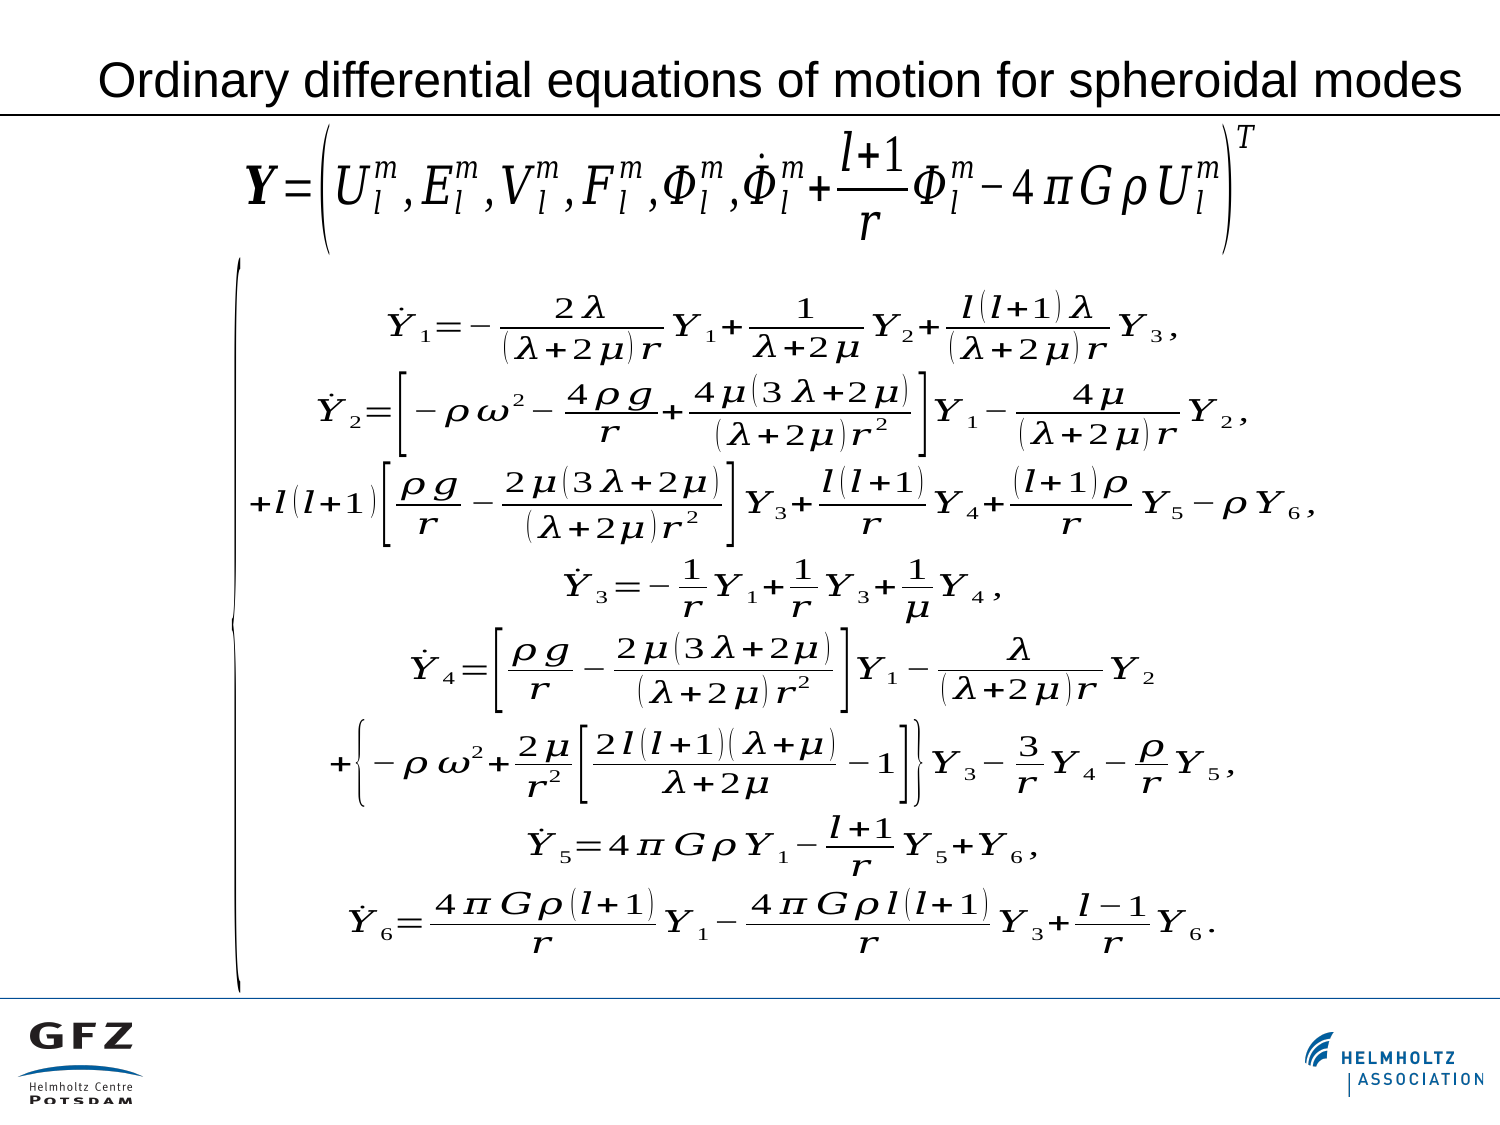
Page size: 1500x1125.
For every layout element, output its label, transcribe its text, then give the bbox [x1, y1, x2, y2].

text_box Ordinary differential equations of motion for spheroidal modes [0, 39, 1500, 114]
